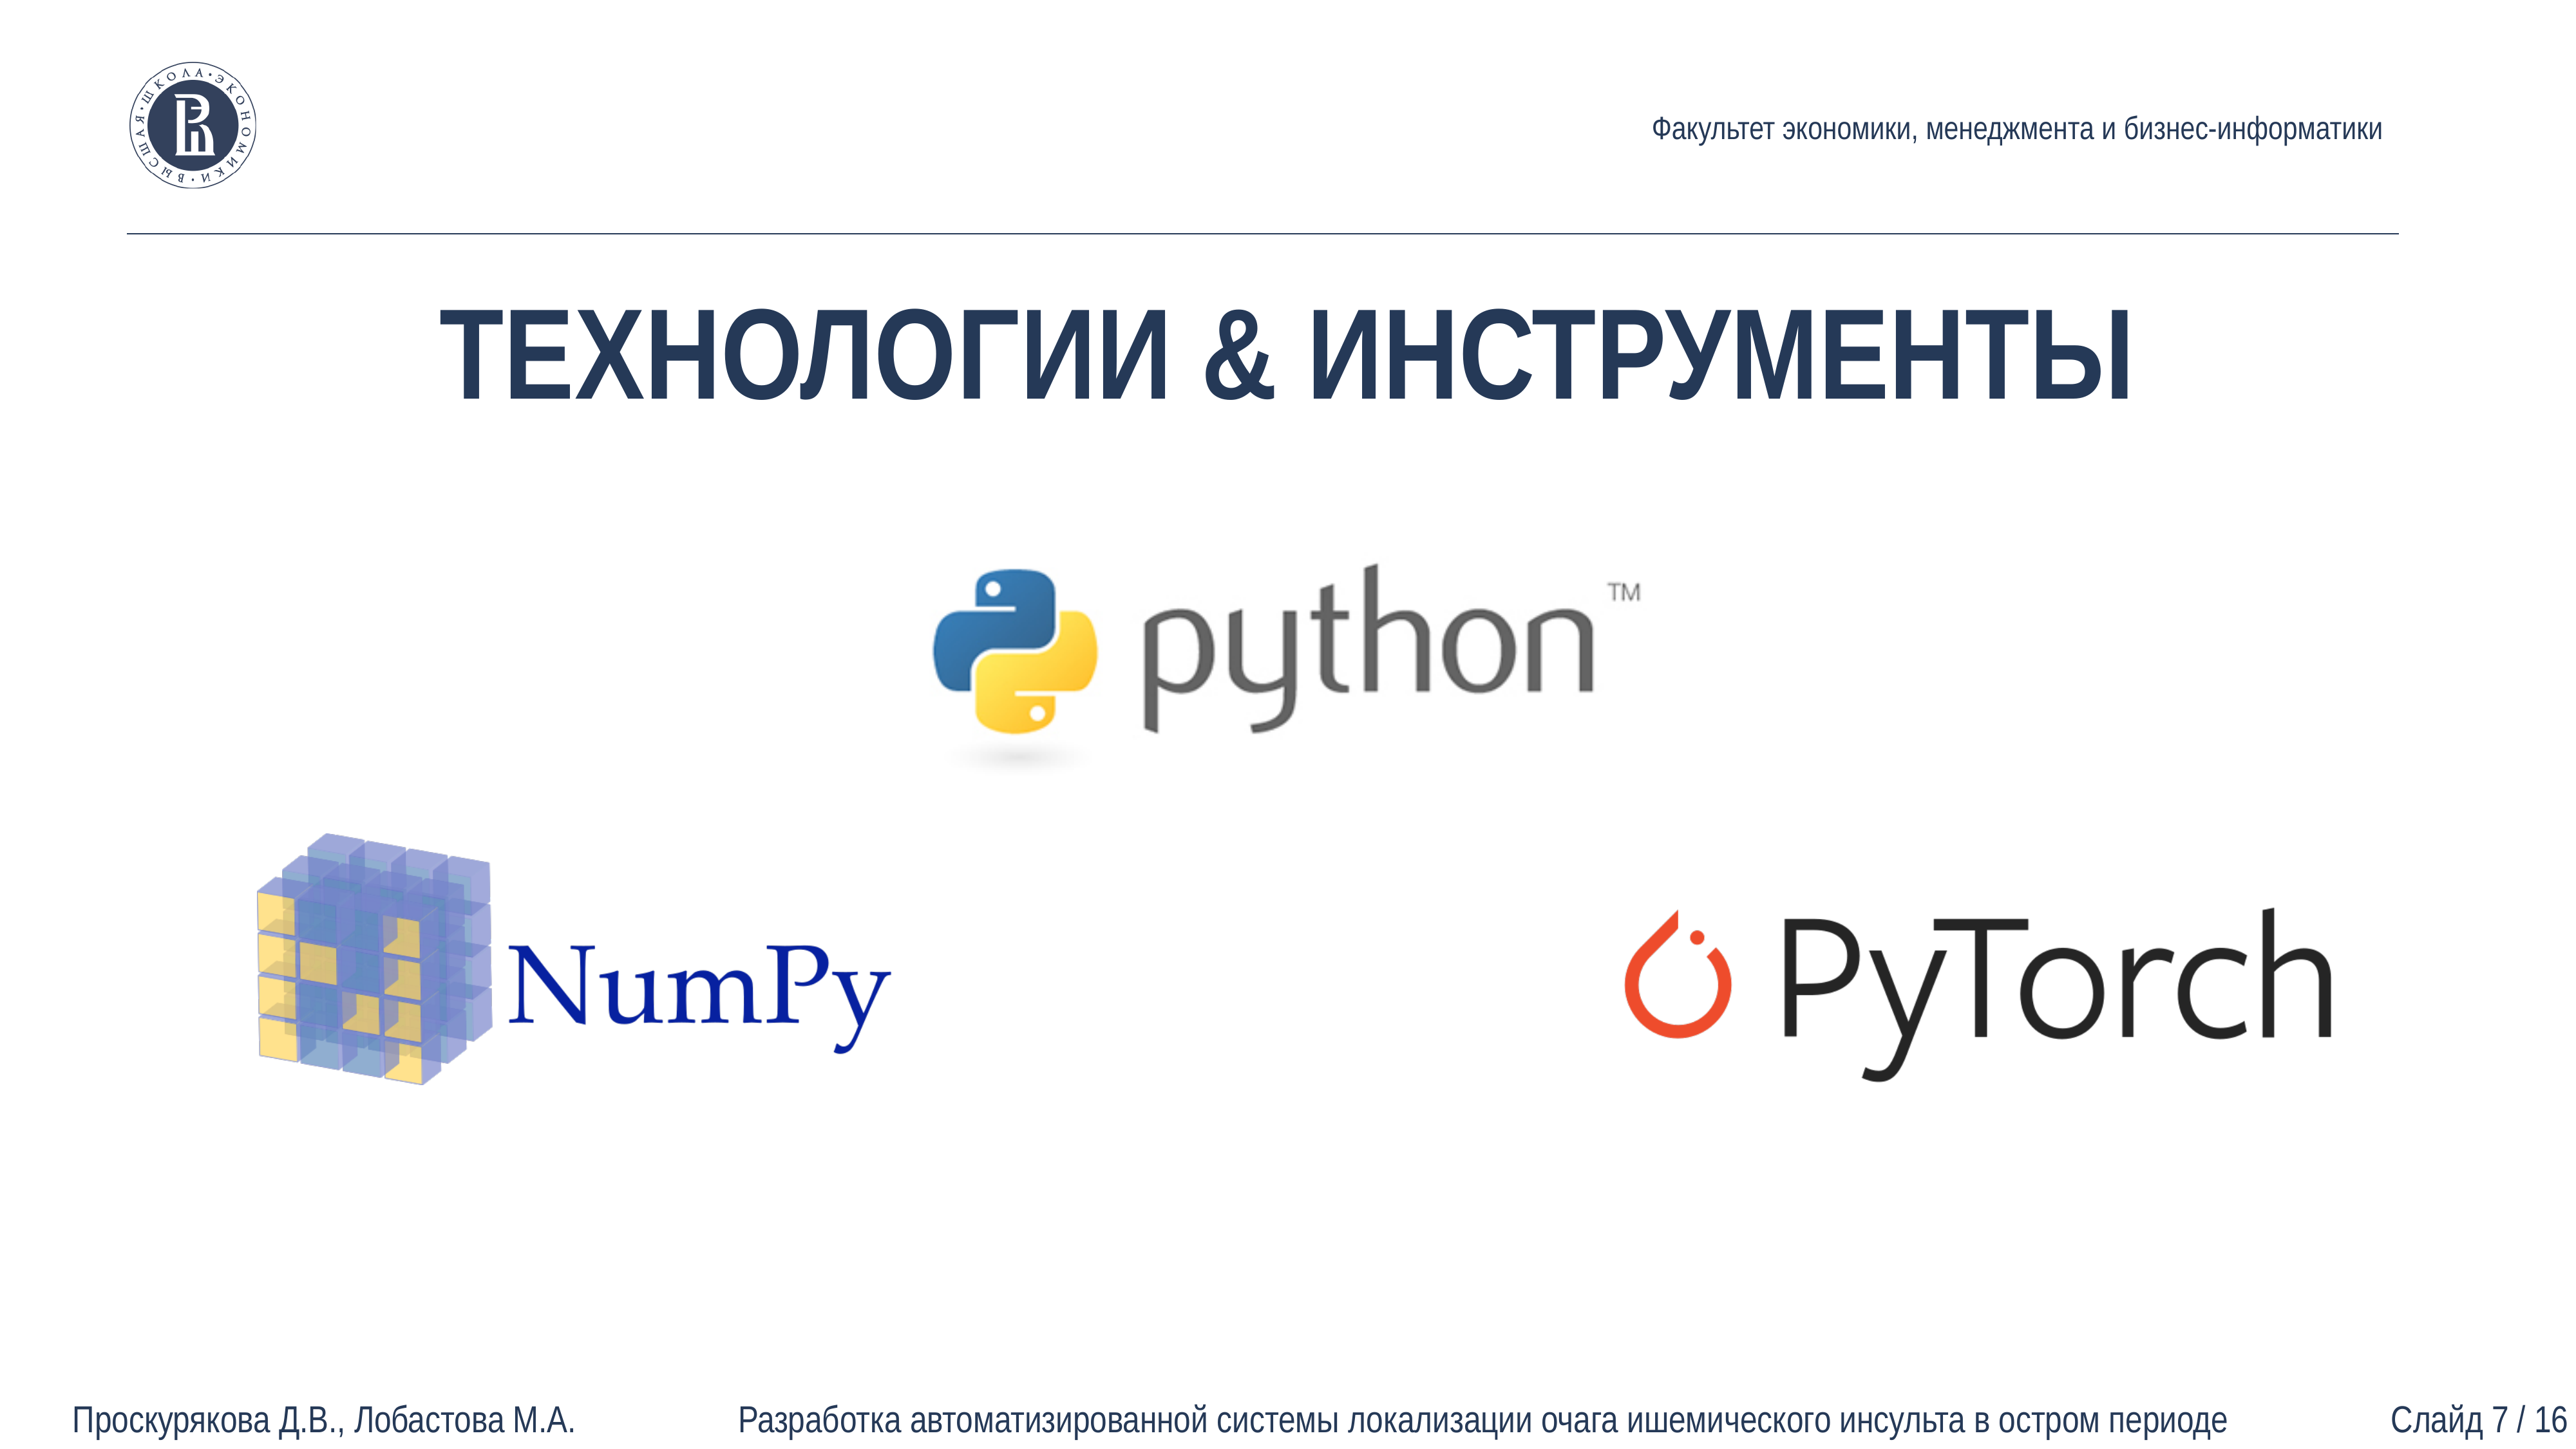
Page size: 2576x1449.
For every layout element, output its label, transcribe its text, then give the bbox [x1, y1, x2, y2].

picture [1532, 906, 2425, 1086]
picture [129, 61, 257, 189]
text_box Факультет экономики, менеджмента и бизнес-информатики [1198, 100, 2399, 154]
picture [256, 439, 1709, 1086]
text_box Проскурякова Д.В., Лобастова М.А. Разработка автоматизированной системы локализации очага ишемического инсульта в остром периоде Слайд 7 / 16 [0, 1387, 2576, 1448]
text_box ТЕХНОЛОГИИ & ИНСТРУМЕНТЫ [151, 262, 2424, 507]
